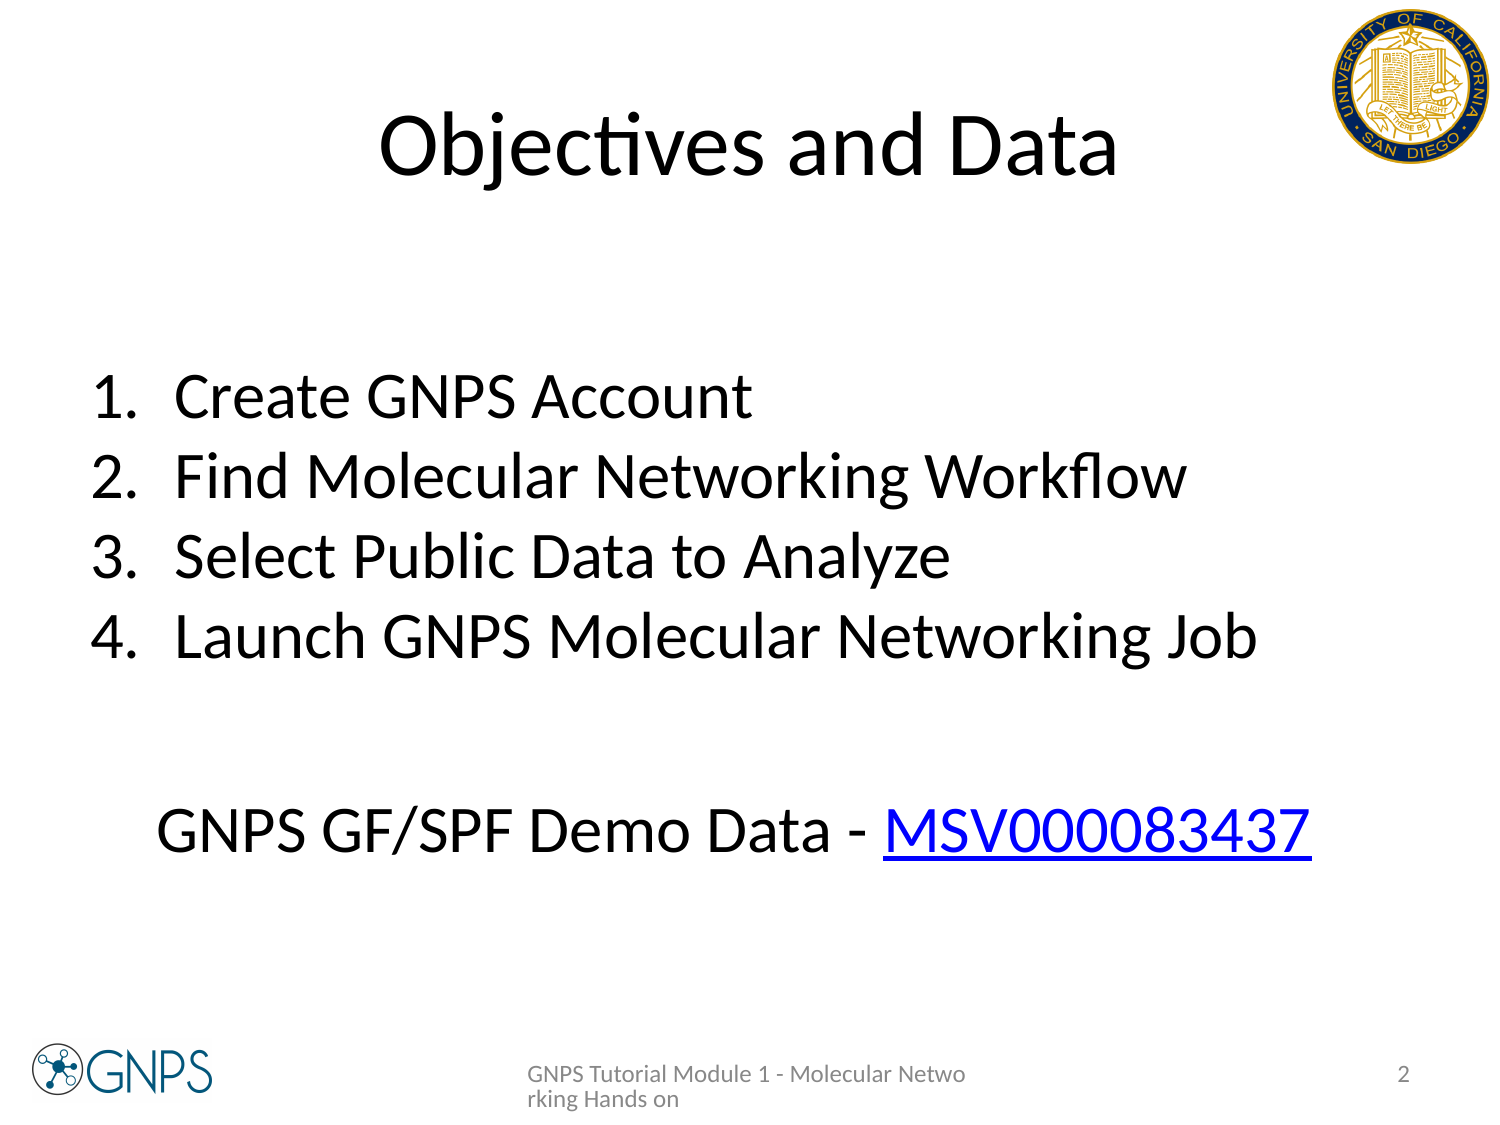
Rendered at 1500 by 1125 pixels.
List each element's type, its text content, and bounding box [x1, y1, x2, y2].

text_box GNPS GF/SPF Demo Data - MSV000083437 [59, 777, 1410, 972]
footer GNPS Tutorial Module 1 - Molecular Networking Hands on [512, 1042, 988, 1103]
picture [1279, 7, 1500, 165]
list Create GNPS Account Find Molecular Networking Workflow Select Public Data to Analyze Launch GNPS Molecular Networking Job [75, 344, 1425, 704]
picture [31, 1038, 212, 1103]
slide_number 2 [1074, 1042, 1425, 1103]
title Objectives and Data [75, 45, 1425, 233]
